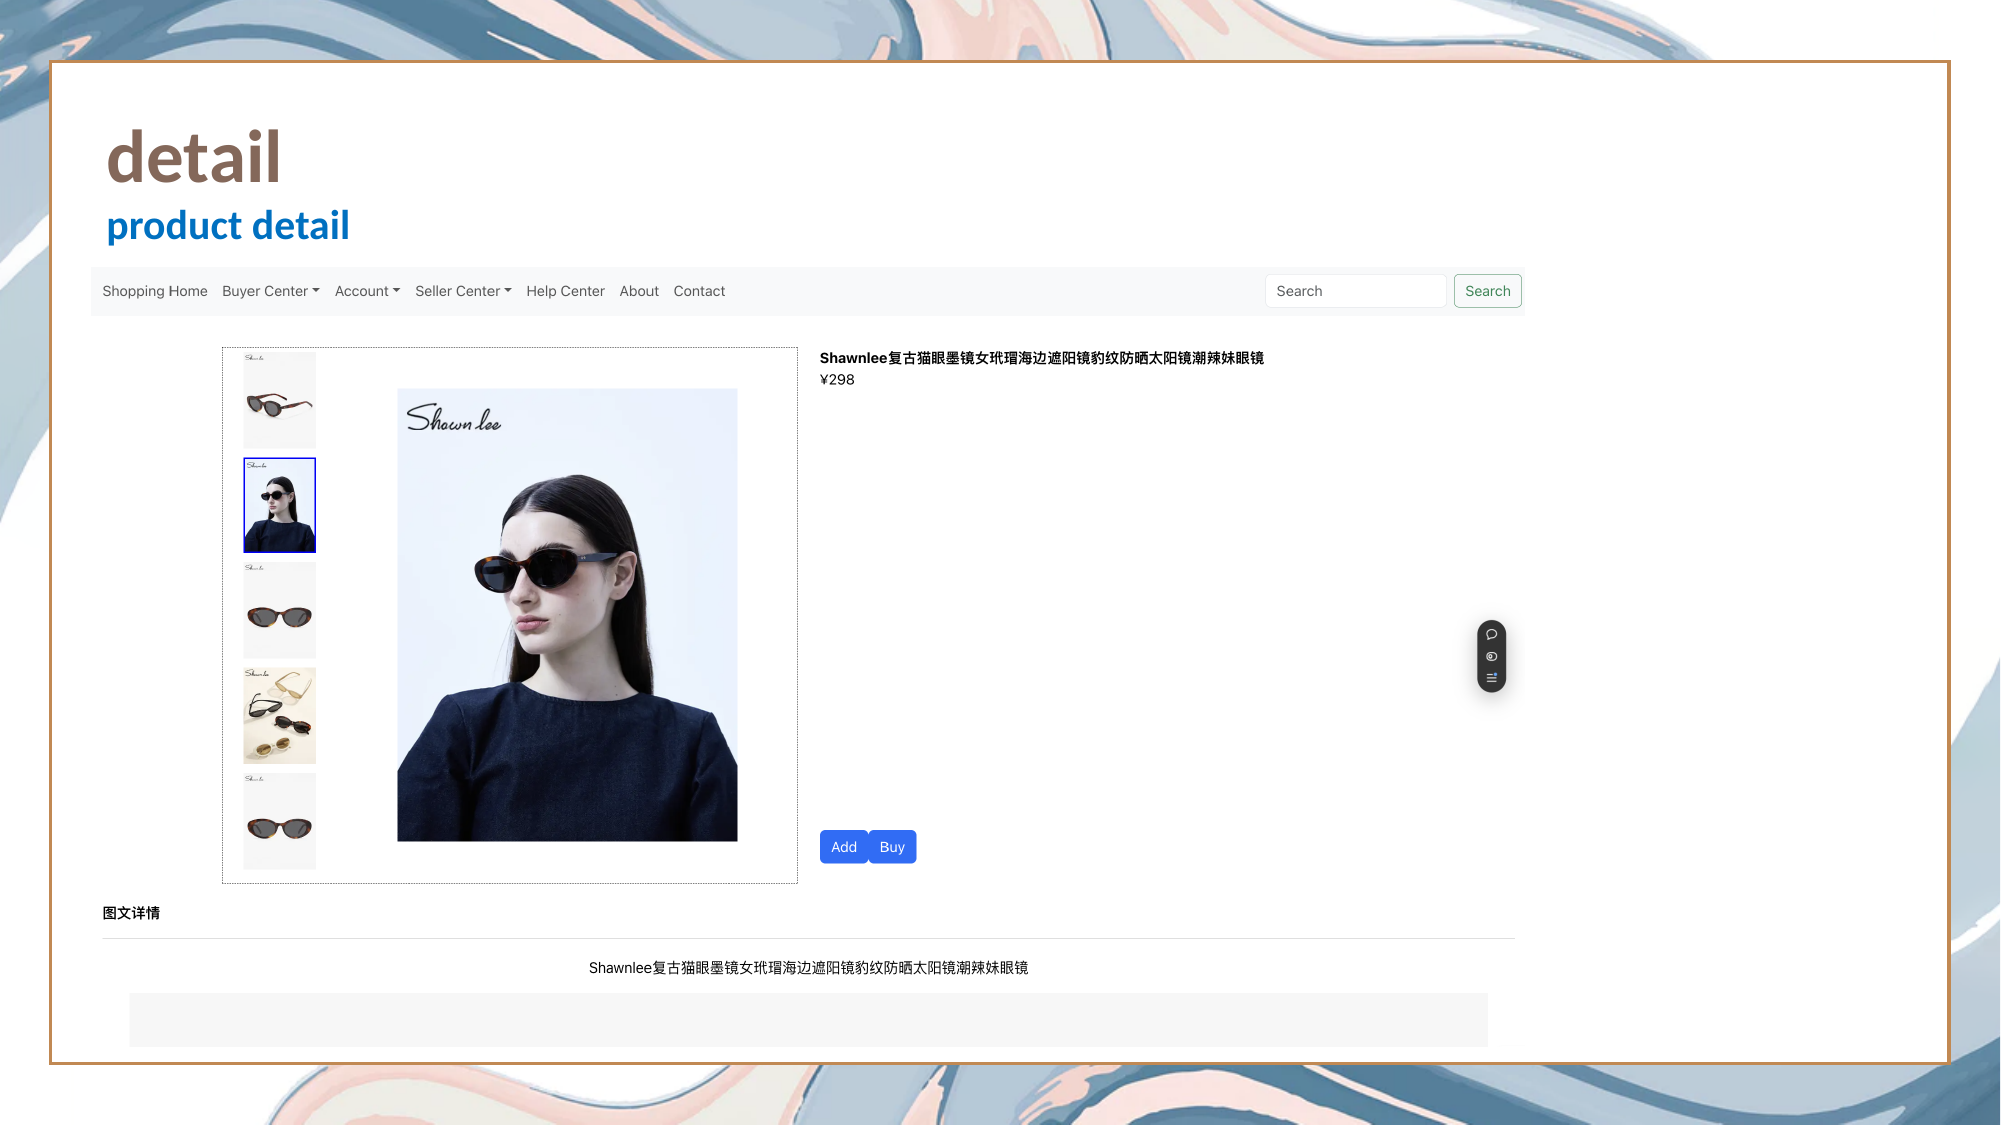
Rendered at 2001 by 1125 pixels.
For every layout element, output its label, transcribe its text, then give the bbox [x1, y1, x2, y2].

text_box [163, 254, 1786, 890]
picture [0, 0, 2001, 1125]
text_box detail product detail [91, 100, 633, 267]
text_box [50, 61, 1950, 1064]
